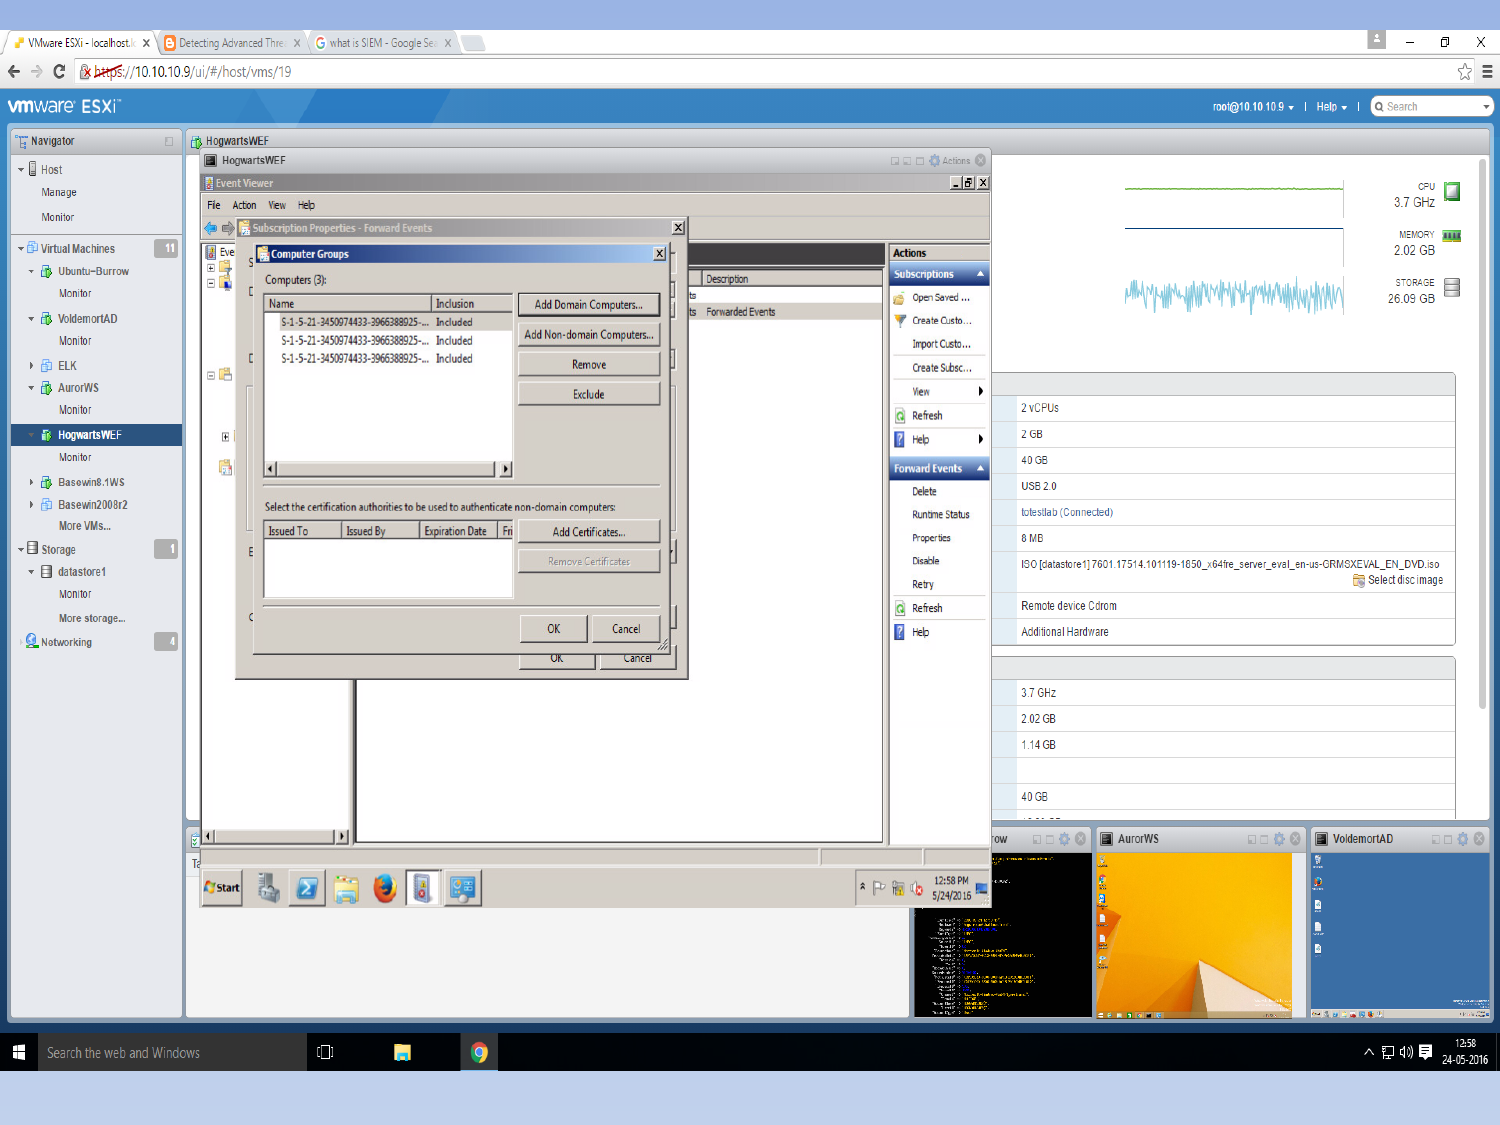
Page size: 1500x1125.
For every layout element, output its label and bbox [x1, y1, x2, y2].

list [0, 30, 1500, 1071]
